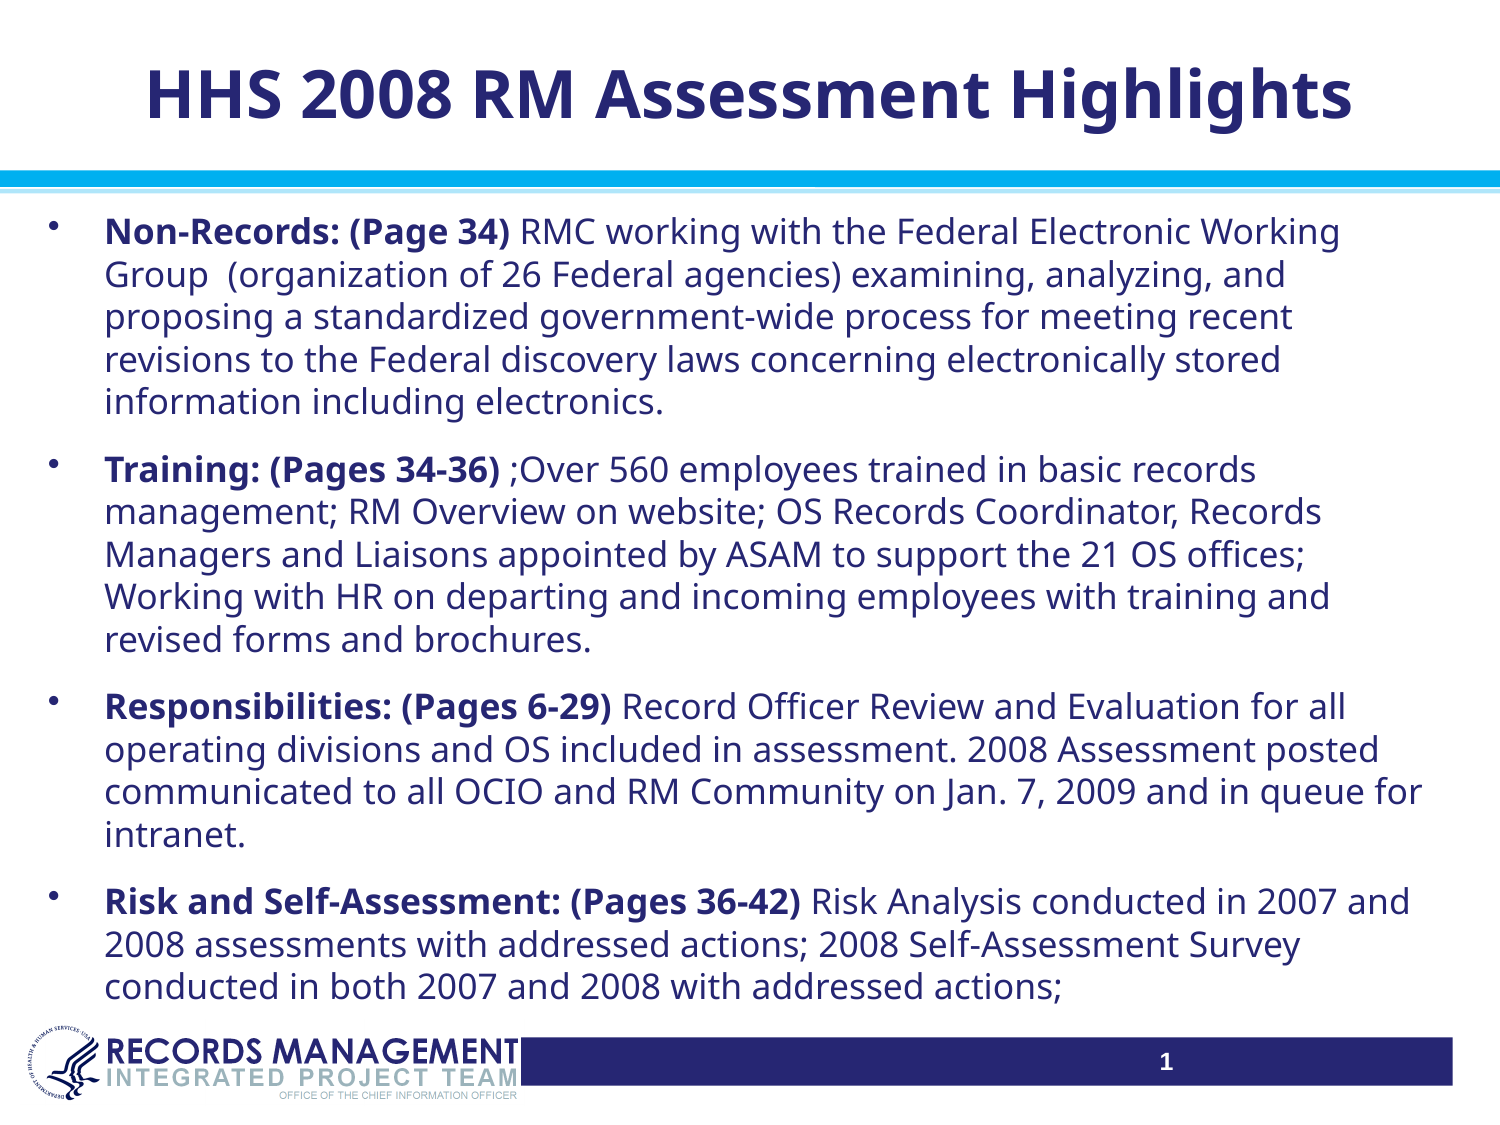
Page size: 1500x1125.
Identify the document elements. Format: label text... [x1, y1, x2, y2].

title HHS 2008 RM Assessment Highlights [0, 16, 1500, 167]
list Non-Records: (Page 34) RMC working with the Federal Electronic Working Group (organization of 26 Federal agencies) examining, analyzing, and proposing a standardized government-wide process for meeting recent revisions to the Federal discovery laws concerning electronically stored information including electronics. Training: (Pages 34-36) ;Over 560 employees trained in basic records management; RM Overview on website; OS Records Coordinator, Records Managers and Liaisons appointed by ASAM to support the 21 OS offices; Working with HR on departing and incoming employees with training and revised forms and brochures. Responsibilities: (Pages 6-29) Record Officer Review and Evaluation for all operating divisions and OS included in assessment. 2008 Assessment posted communicated to all OCIO and RM Community on Jan. 7, 2009 and in queue for intranet. Risk and Self-Assessment: (Pages 36-42) Risk Analysis conducted in 2007 and 2008 assessments with addressed actions; 2008 Self-Assessment Survey conducted in both 2007 and 2008 with addressed actions; [32, 201, 1465, 1022]
picture [20, 1019, 525, 1106]
slide_number 124 [311, 1037, 1189, 1094]
